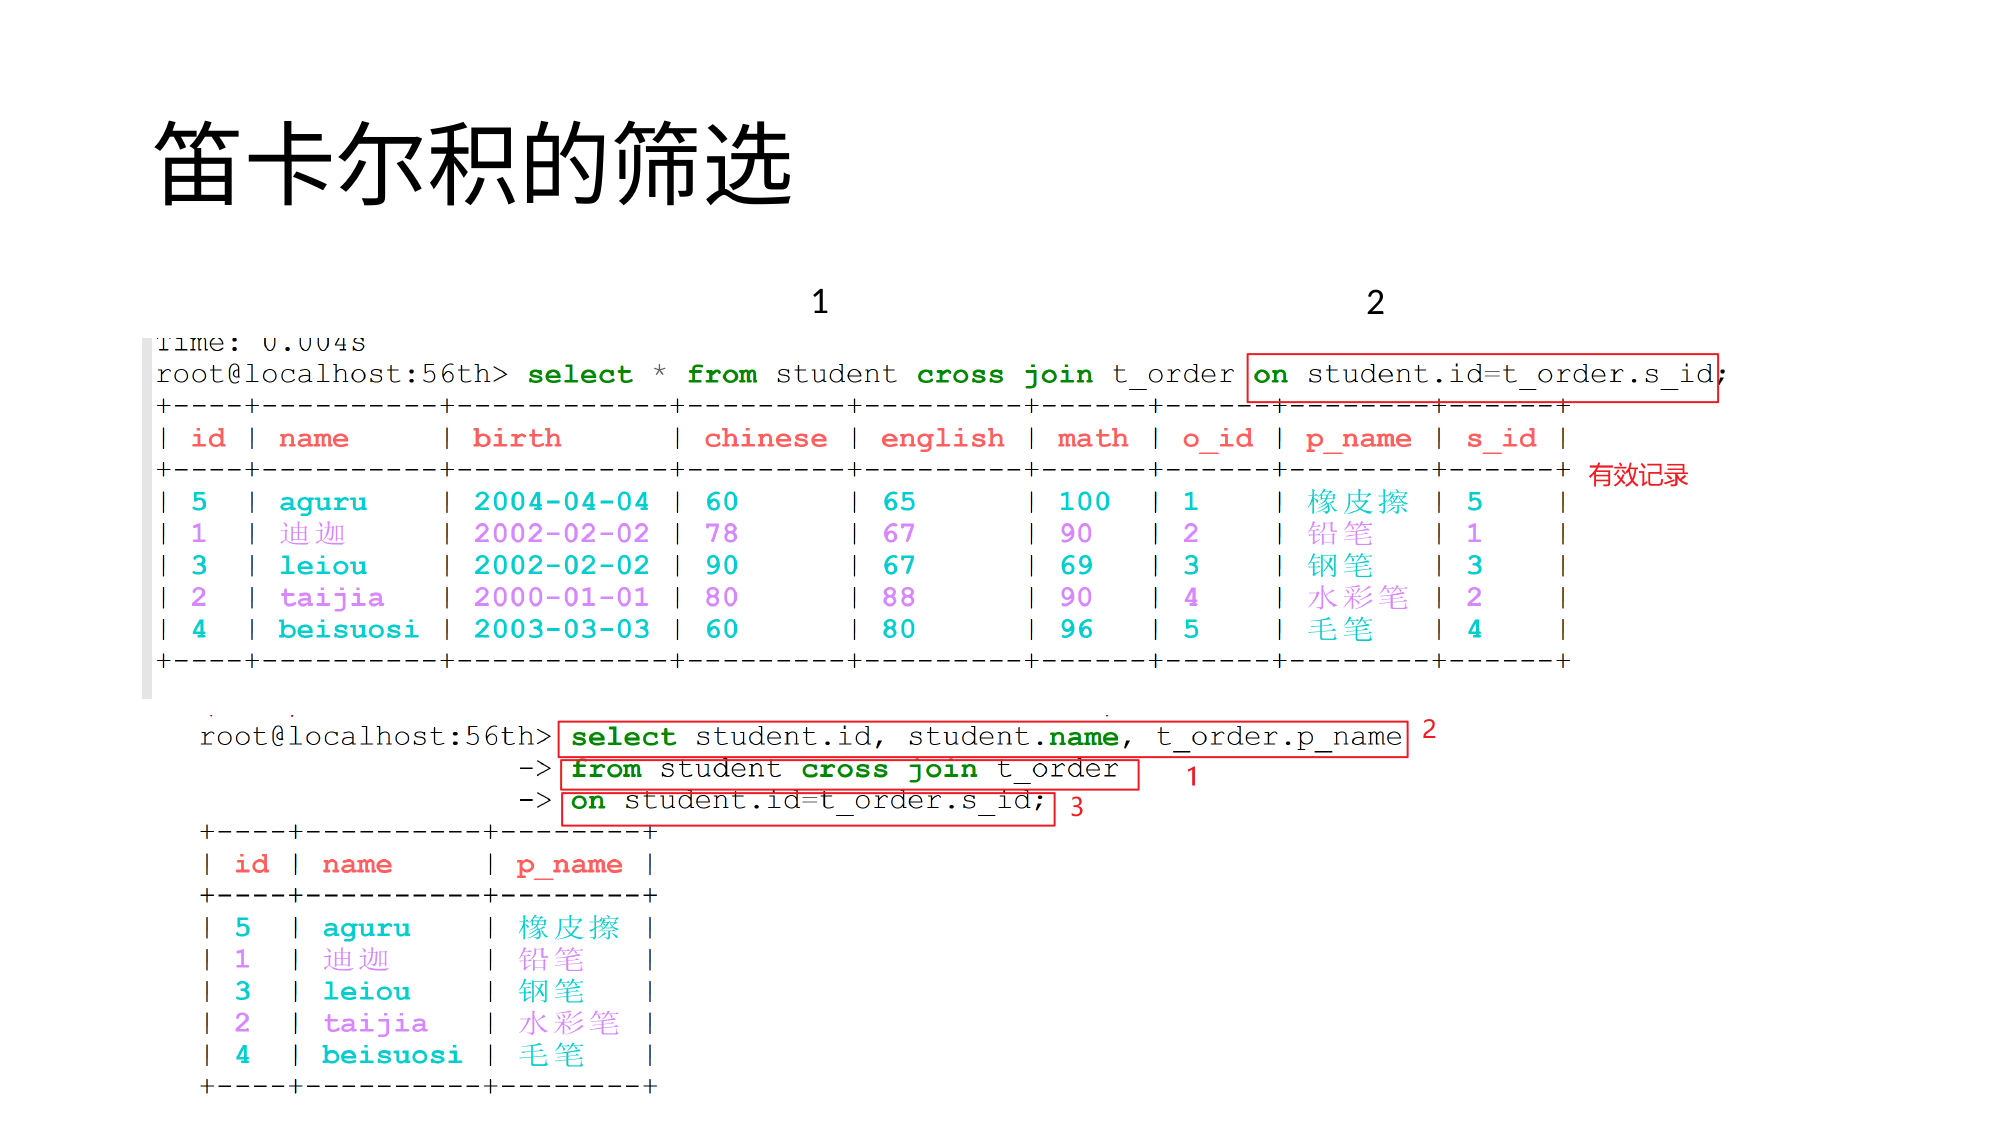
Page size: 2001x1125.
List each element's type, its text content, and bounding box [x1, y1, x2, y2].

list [142, 338, 1788, 699]
picture [198, 715, 1513, 1125]
title 笛卡尔积的筛选 [137, 59, 1863, 278]
text_box 2 [1351, 269, 1584, 330]
text_box 1 [795, 268, 961, 329]
